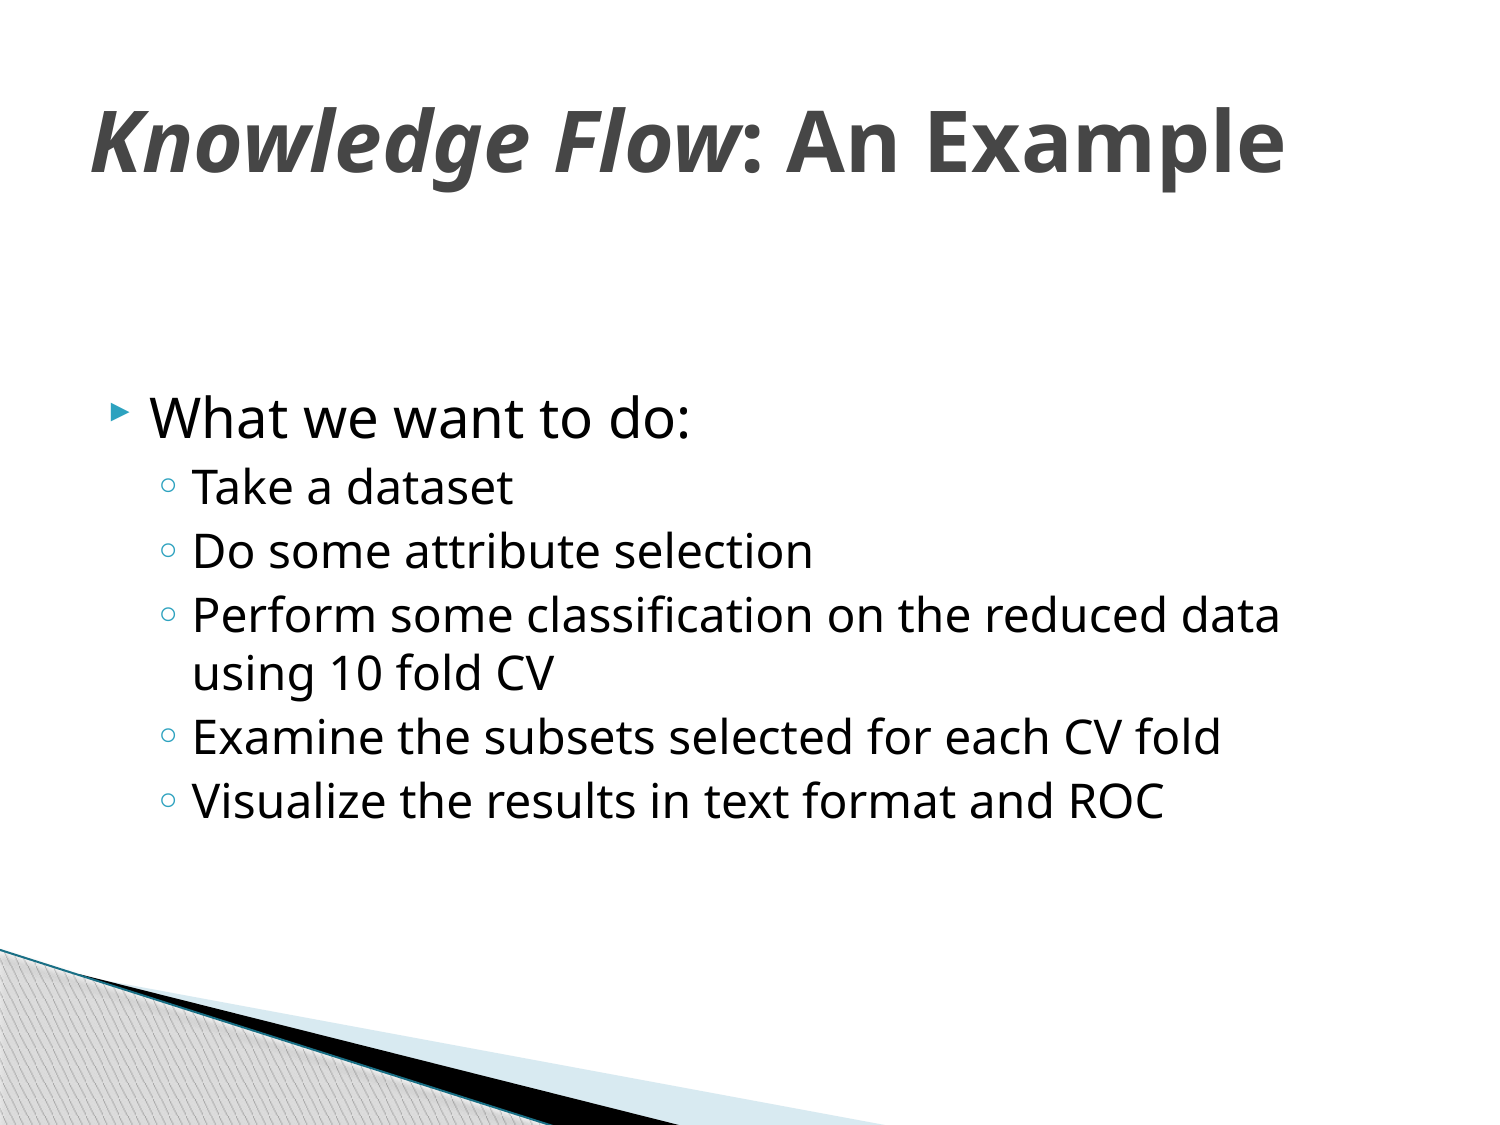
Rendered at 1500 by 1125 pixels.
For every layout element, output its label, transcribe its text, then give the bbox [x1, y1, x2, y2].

list What we want to do: Take a dataset Do some attribute selection Perform some classification on the reduced data using 10 fold CV Examine the subsets selected for each CV fold Visualize the results in text format and ROC [75, 375, 1425, 986]
title Knowledge Flow: An Example [75, 45, 1425, 233]
